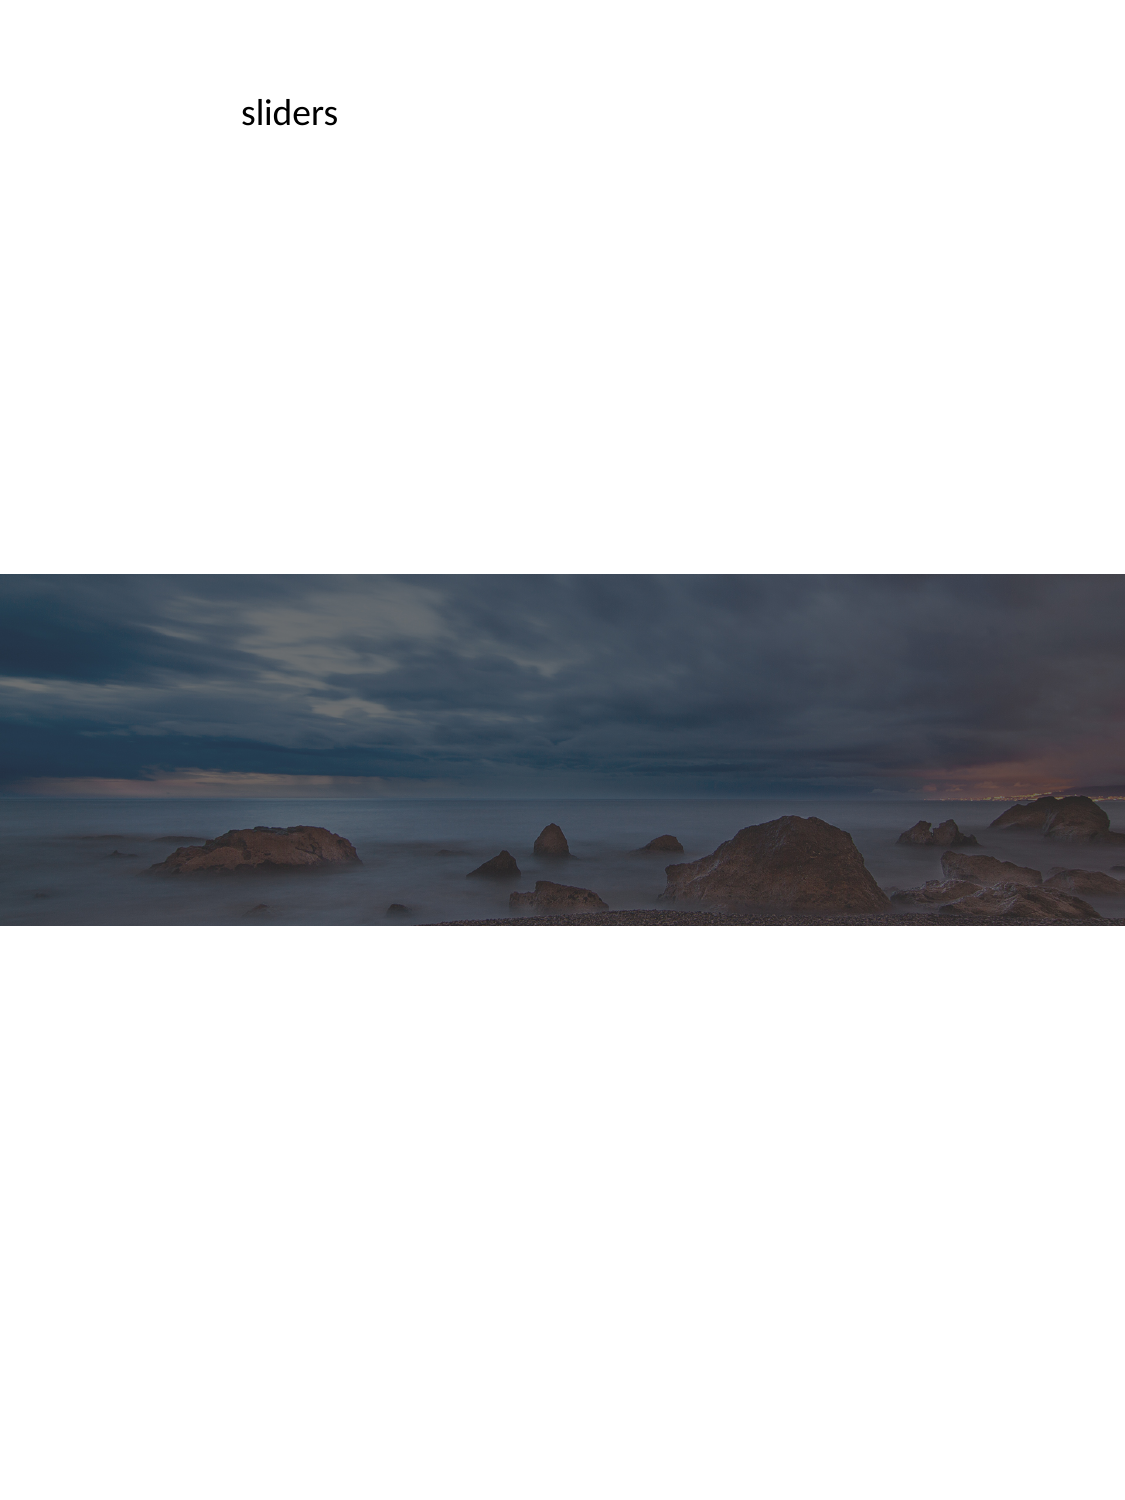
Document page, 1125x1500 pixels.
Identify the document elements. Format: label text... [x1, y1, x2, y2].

text_box sliders [226, 80, 953, 141]
picture [0, 574, 1125, 926]
